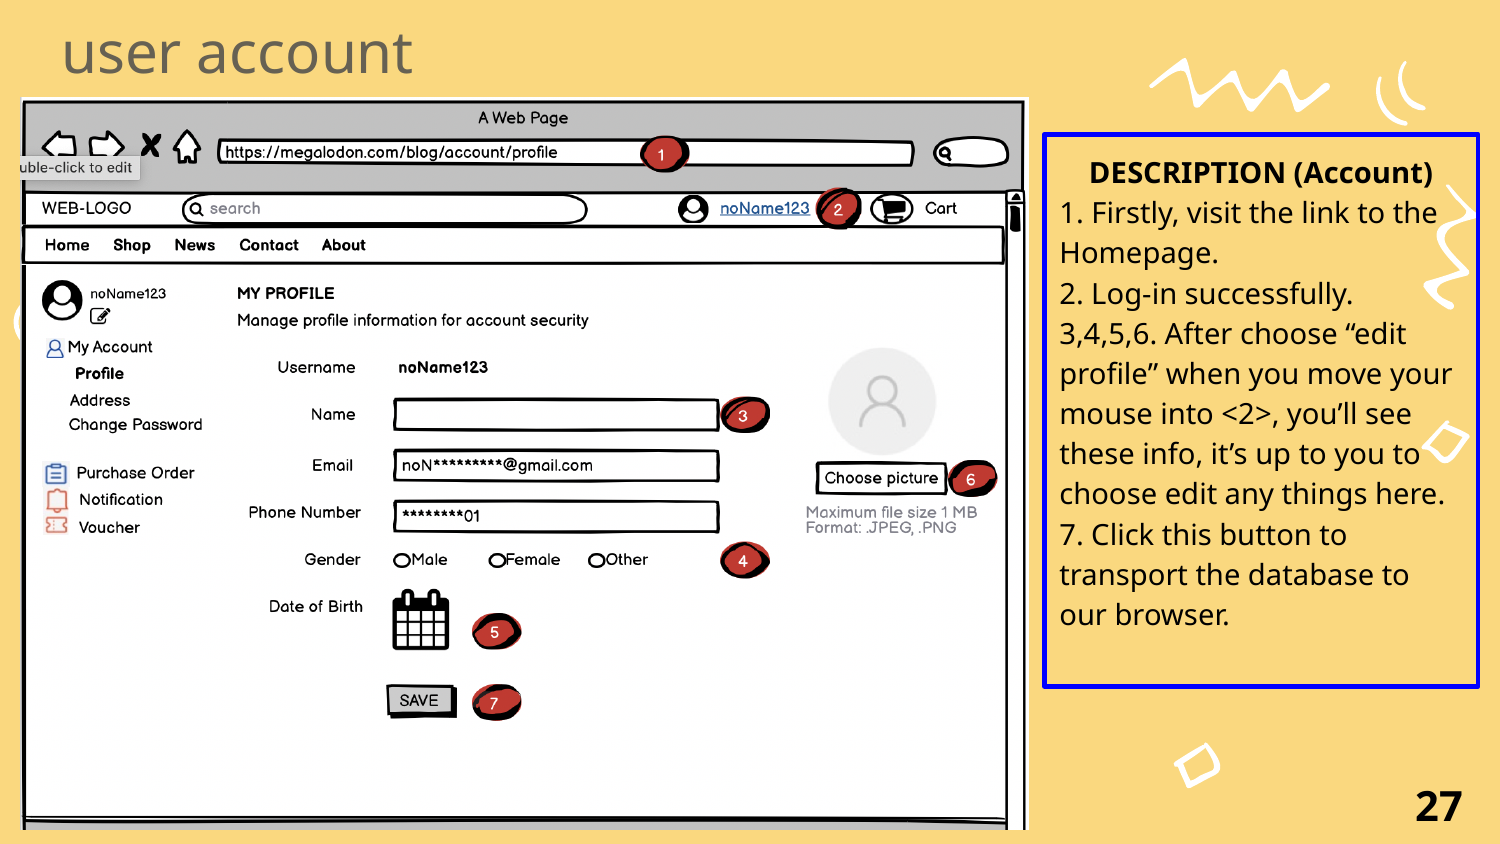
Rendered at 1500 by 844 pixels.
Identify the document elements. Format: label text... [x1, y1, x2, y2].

picture [20, 97, 1029, 830]
text_box DESCRIPTION (Account) 1. Firstly, visit the link to the Homepage. 2. Log-in successfully. 3,4,5,6. After choose “edit profile” when you move your mouse into <2>, you’ll see these info, it’s up to you to choose edit any things here. 7. Click this button to transport the database to our browser. [1044, 134, 1479, 687]
title user account [46, 0, 556, 83]
slide_number ‹#› [1388, 765, 1479, 830]
